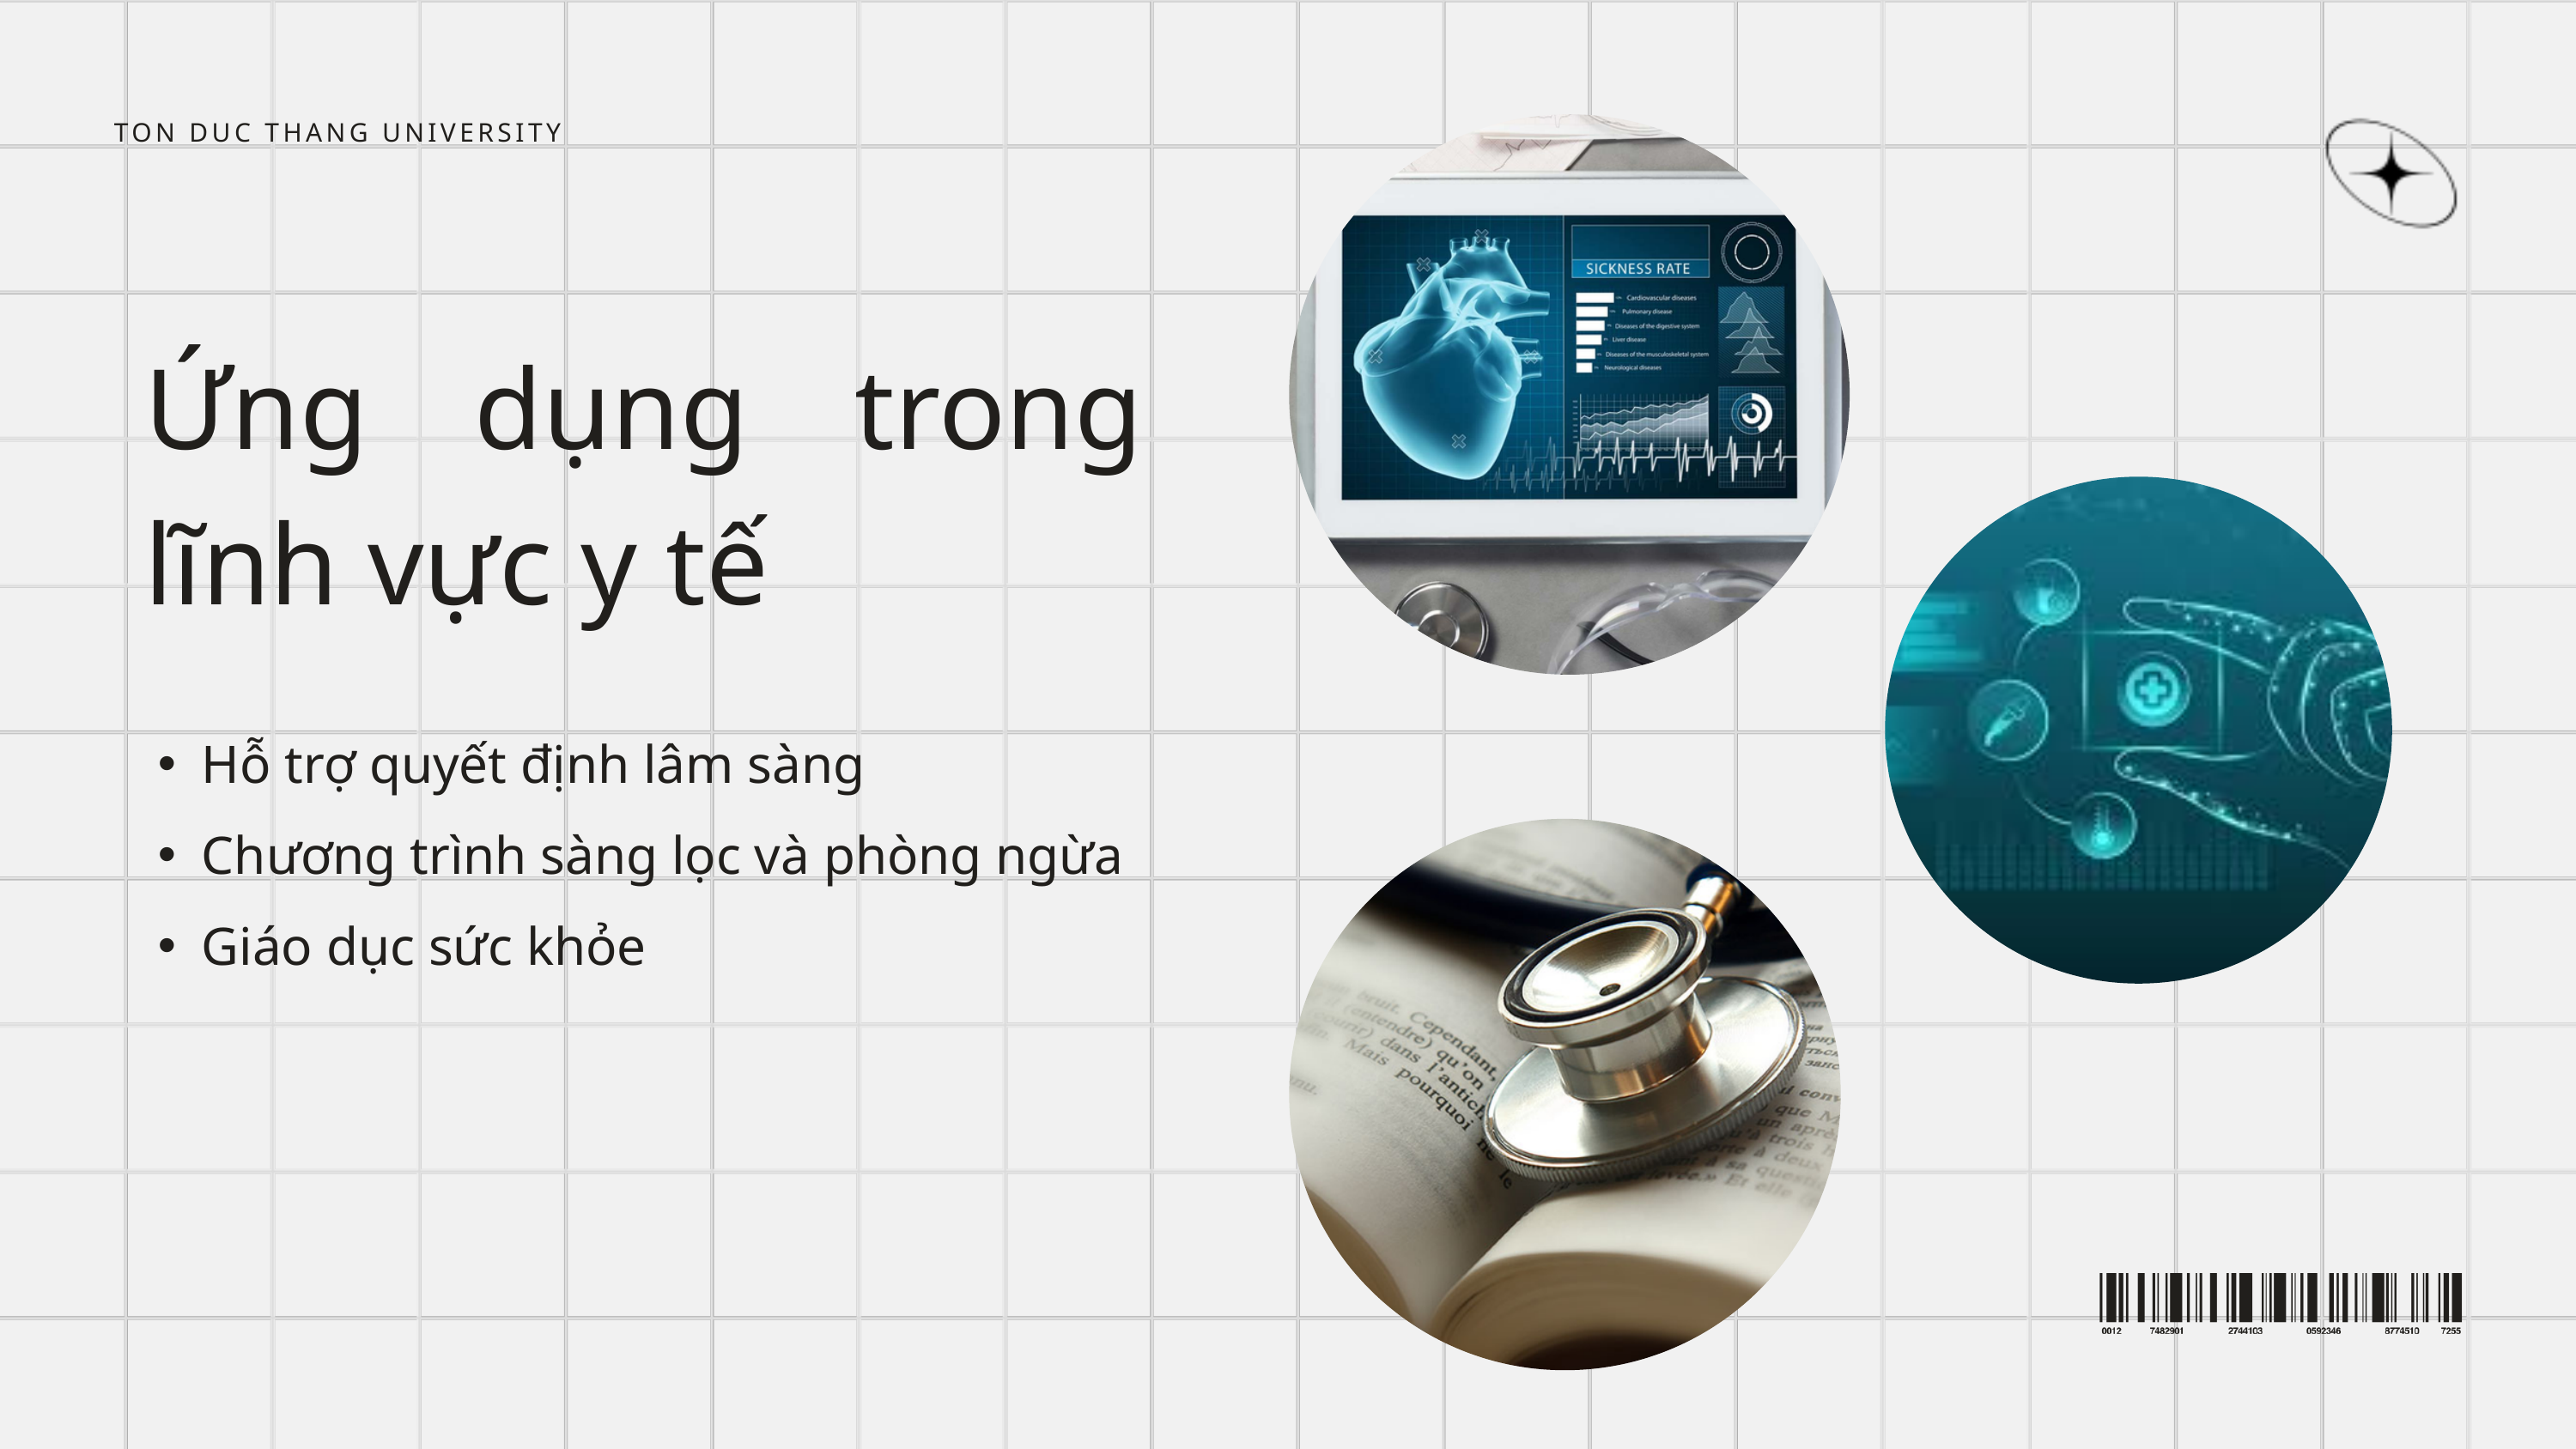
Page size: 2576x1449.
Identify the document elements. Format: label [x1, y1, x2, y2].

text_box [1289, 818, 1841, 1371]
text_box [1885, 476, 2393, 984]
text_box [1289, 113, 1850, 676]
text_box [0, 0, 2576, 1449]
